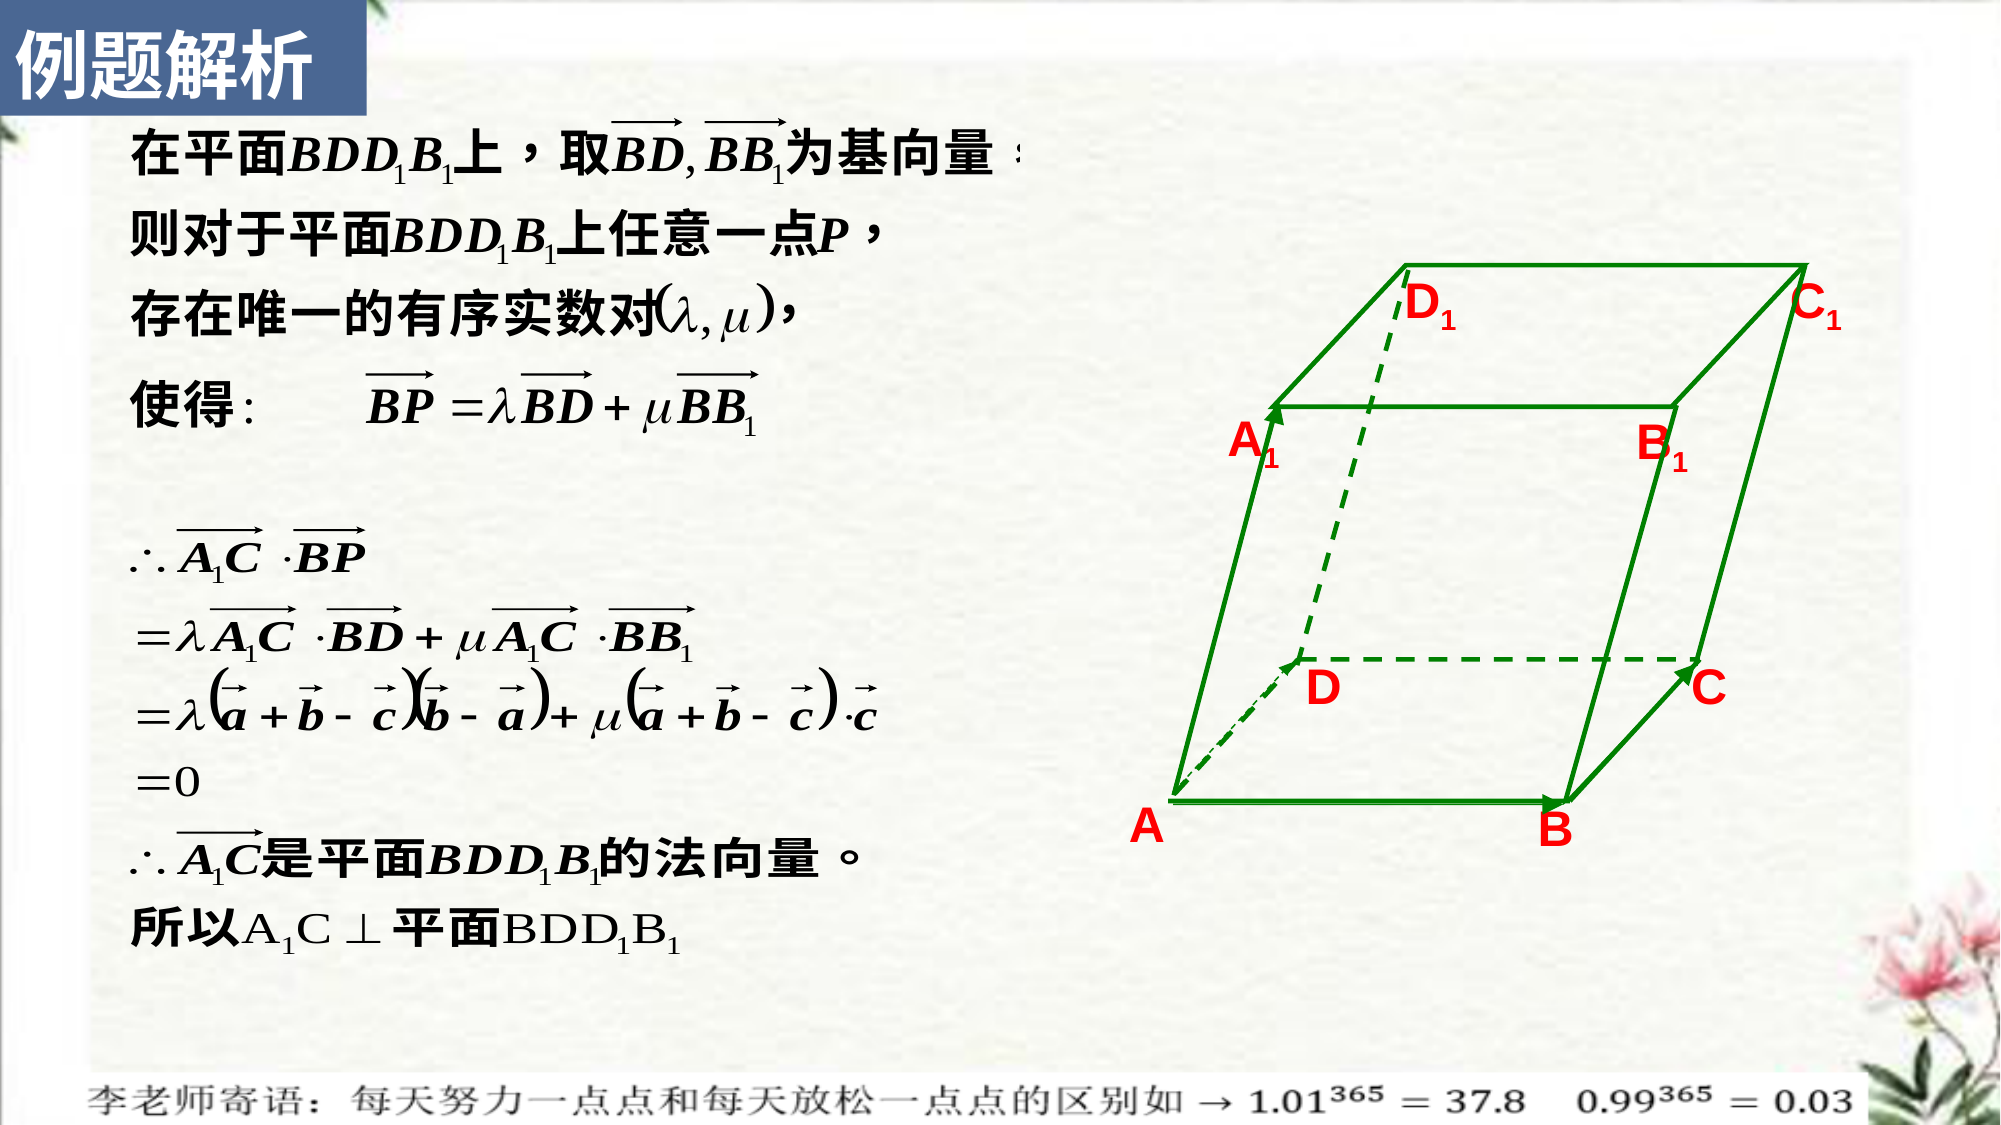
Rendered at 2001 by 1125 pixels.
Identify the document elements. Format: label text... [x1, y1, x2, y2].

picture [0, 0, 2001, 1125]
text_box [123, 516, 887, 964]
text_box 例题解析 [0, 0, 367, 116]
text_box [1113, 260, 1859, 865]
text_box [123, 106, 1020, 448]
